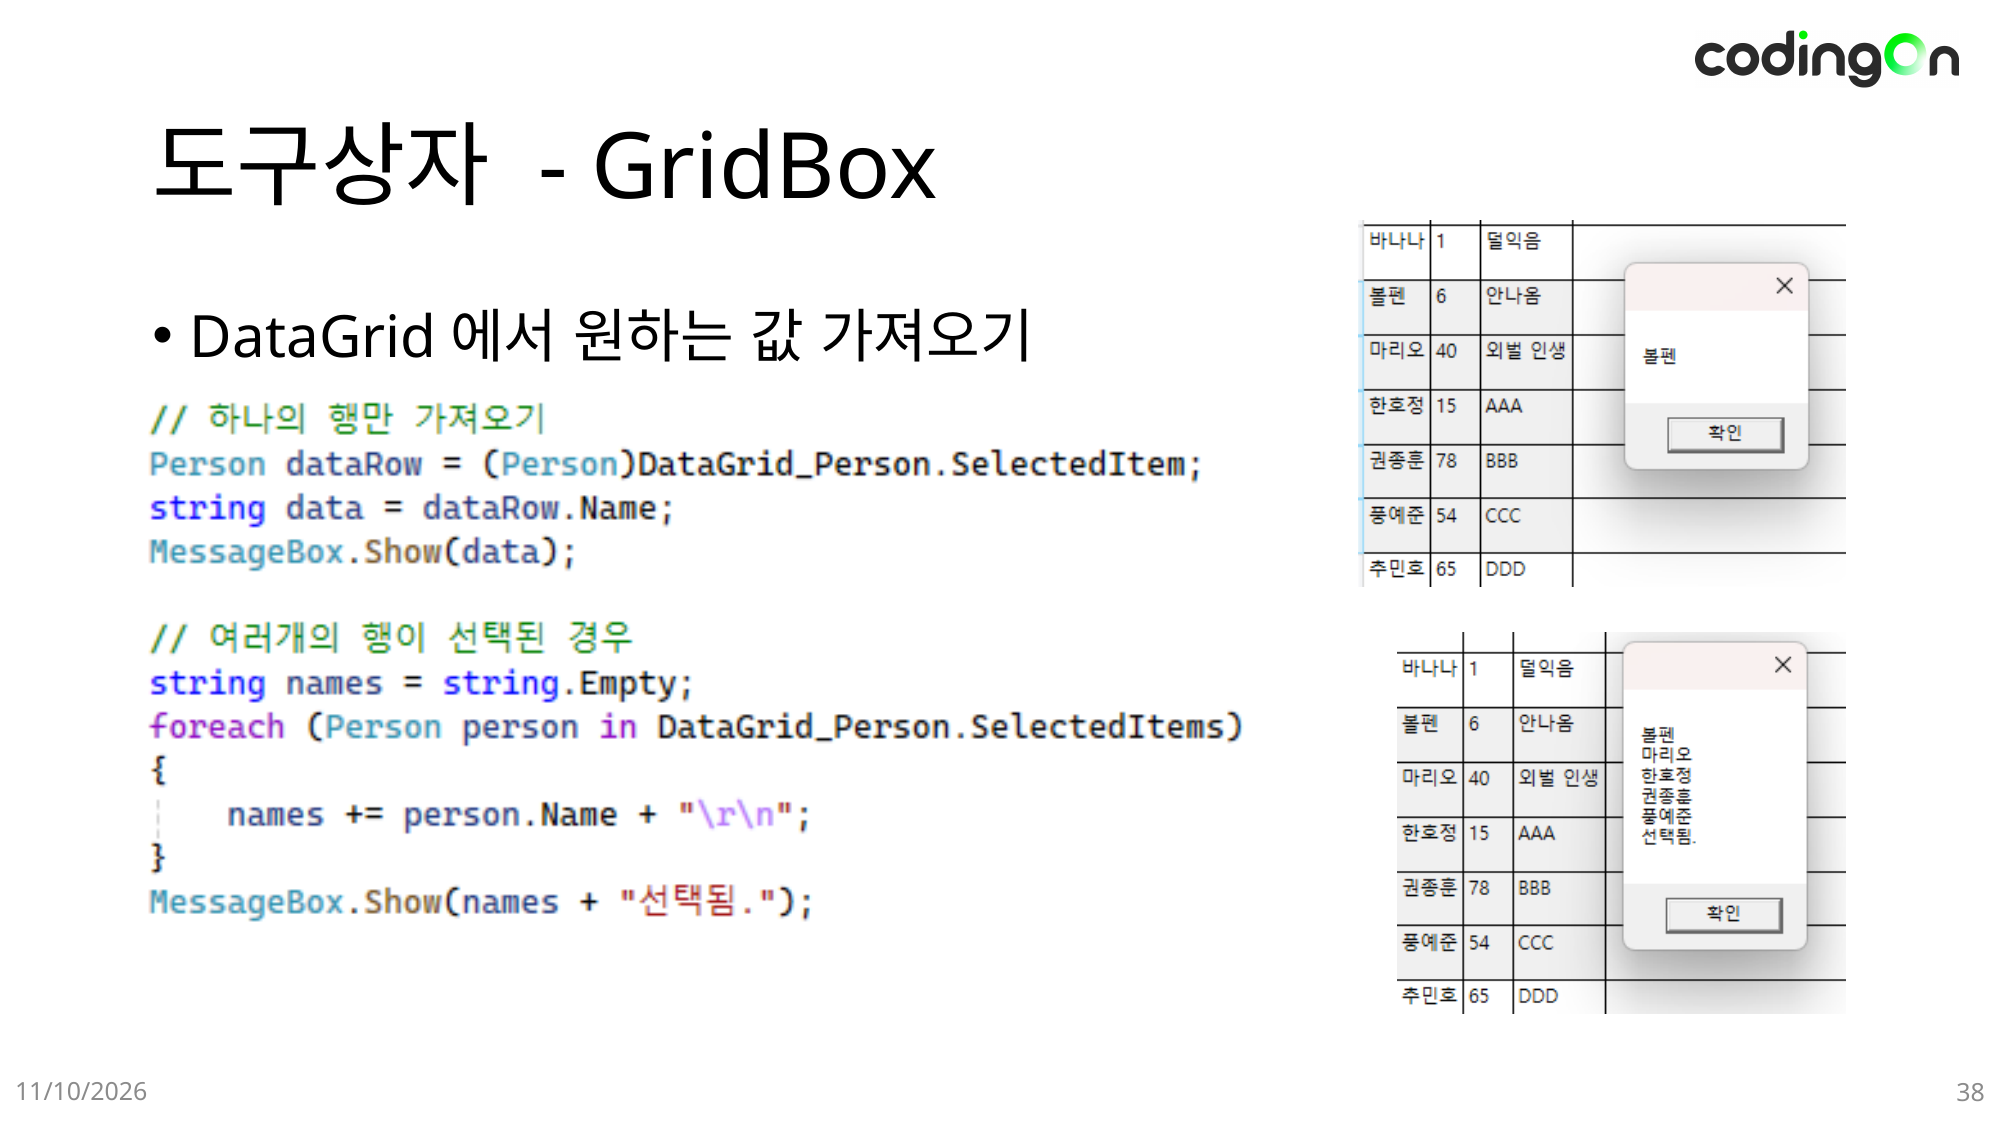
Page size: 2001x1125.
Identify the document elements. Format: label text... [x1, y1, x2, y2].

picture [1358, 220, 1846, 587]
slide_number 12-21(Sat) [0, 1062, 450, 1123]
picture [1397, 632, 1846, 1014]
slide_number 38 [1550, 1063, 2000, 1124]
title 도구상자 - GridBox [137, 59, 1863, 278]
list DataGrid에서 원하는 값 가져오기 [137, 299, 1863, 1014]
picture [1695, 30, 1959, 88]
picture [137, 386, 1262, 932]
